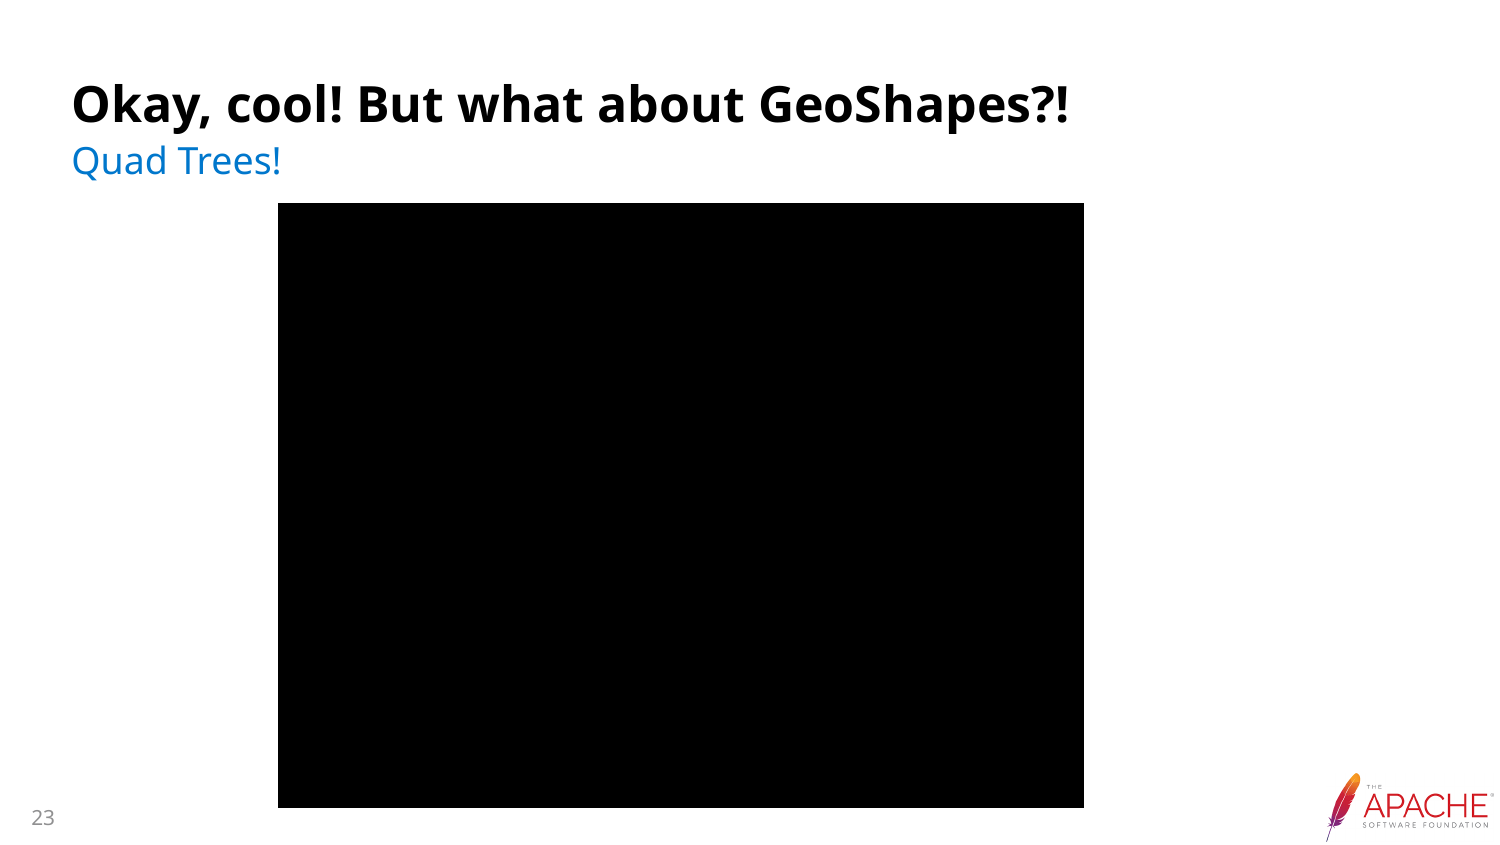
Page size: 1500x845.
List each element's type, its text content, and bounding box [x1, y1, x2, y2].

picture [277, 203, 1085, 809]
picture [1326, 773, 1494, 842]
list Quad Trees! [56, 136, 1363, 194]
title Okay, cool! But what about GeoShapes?! [56, 15, 1363, 136]
